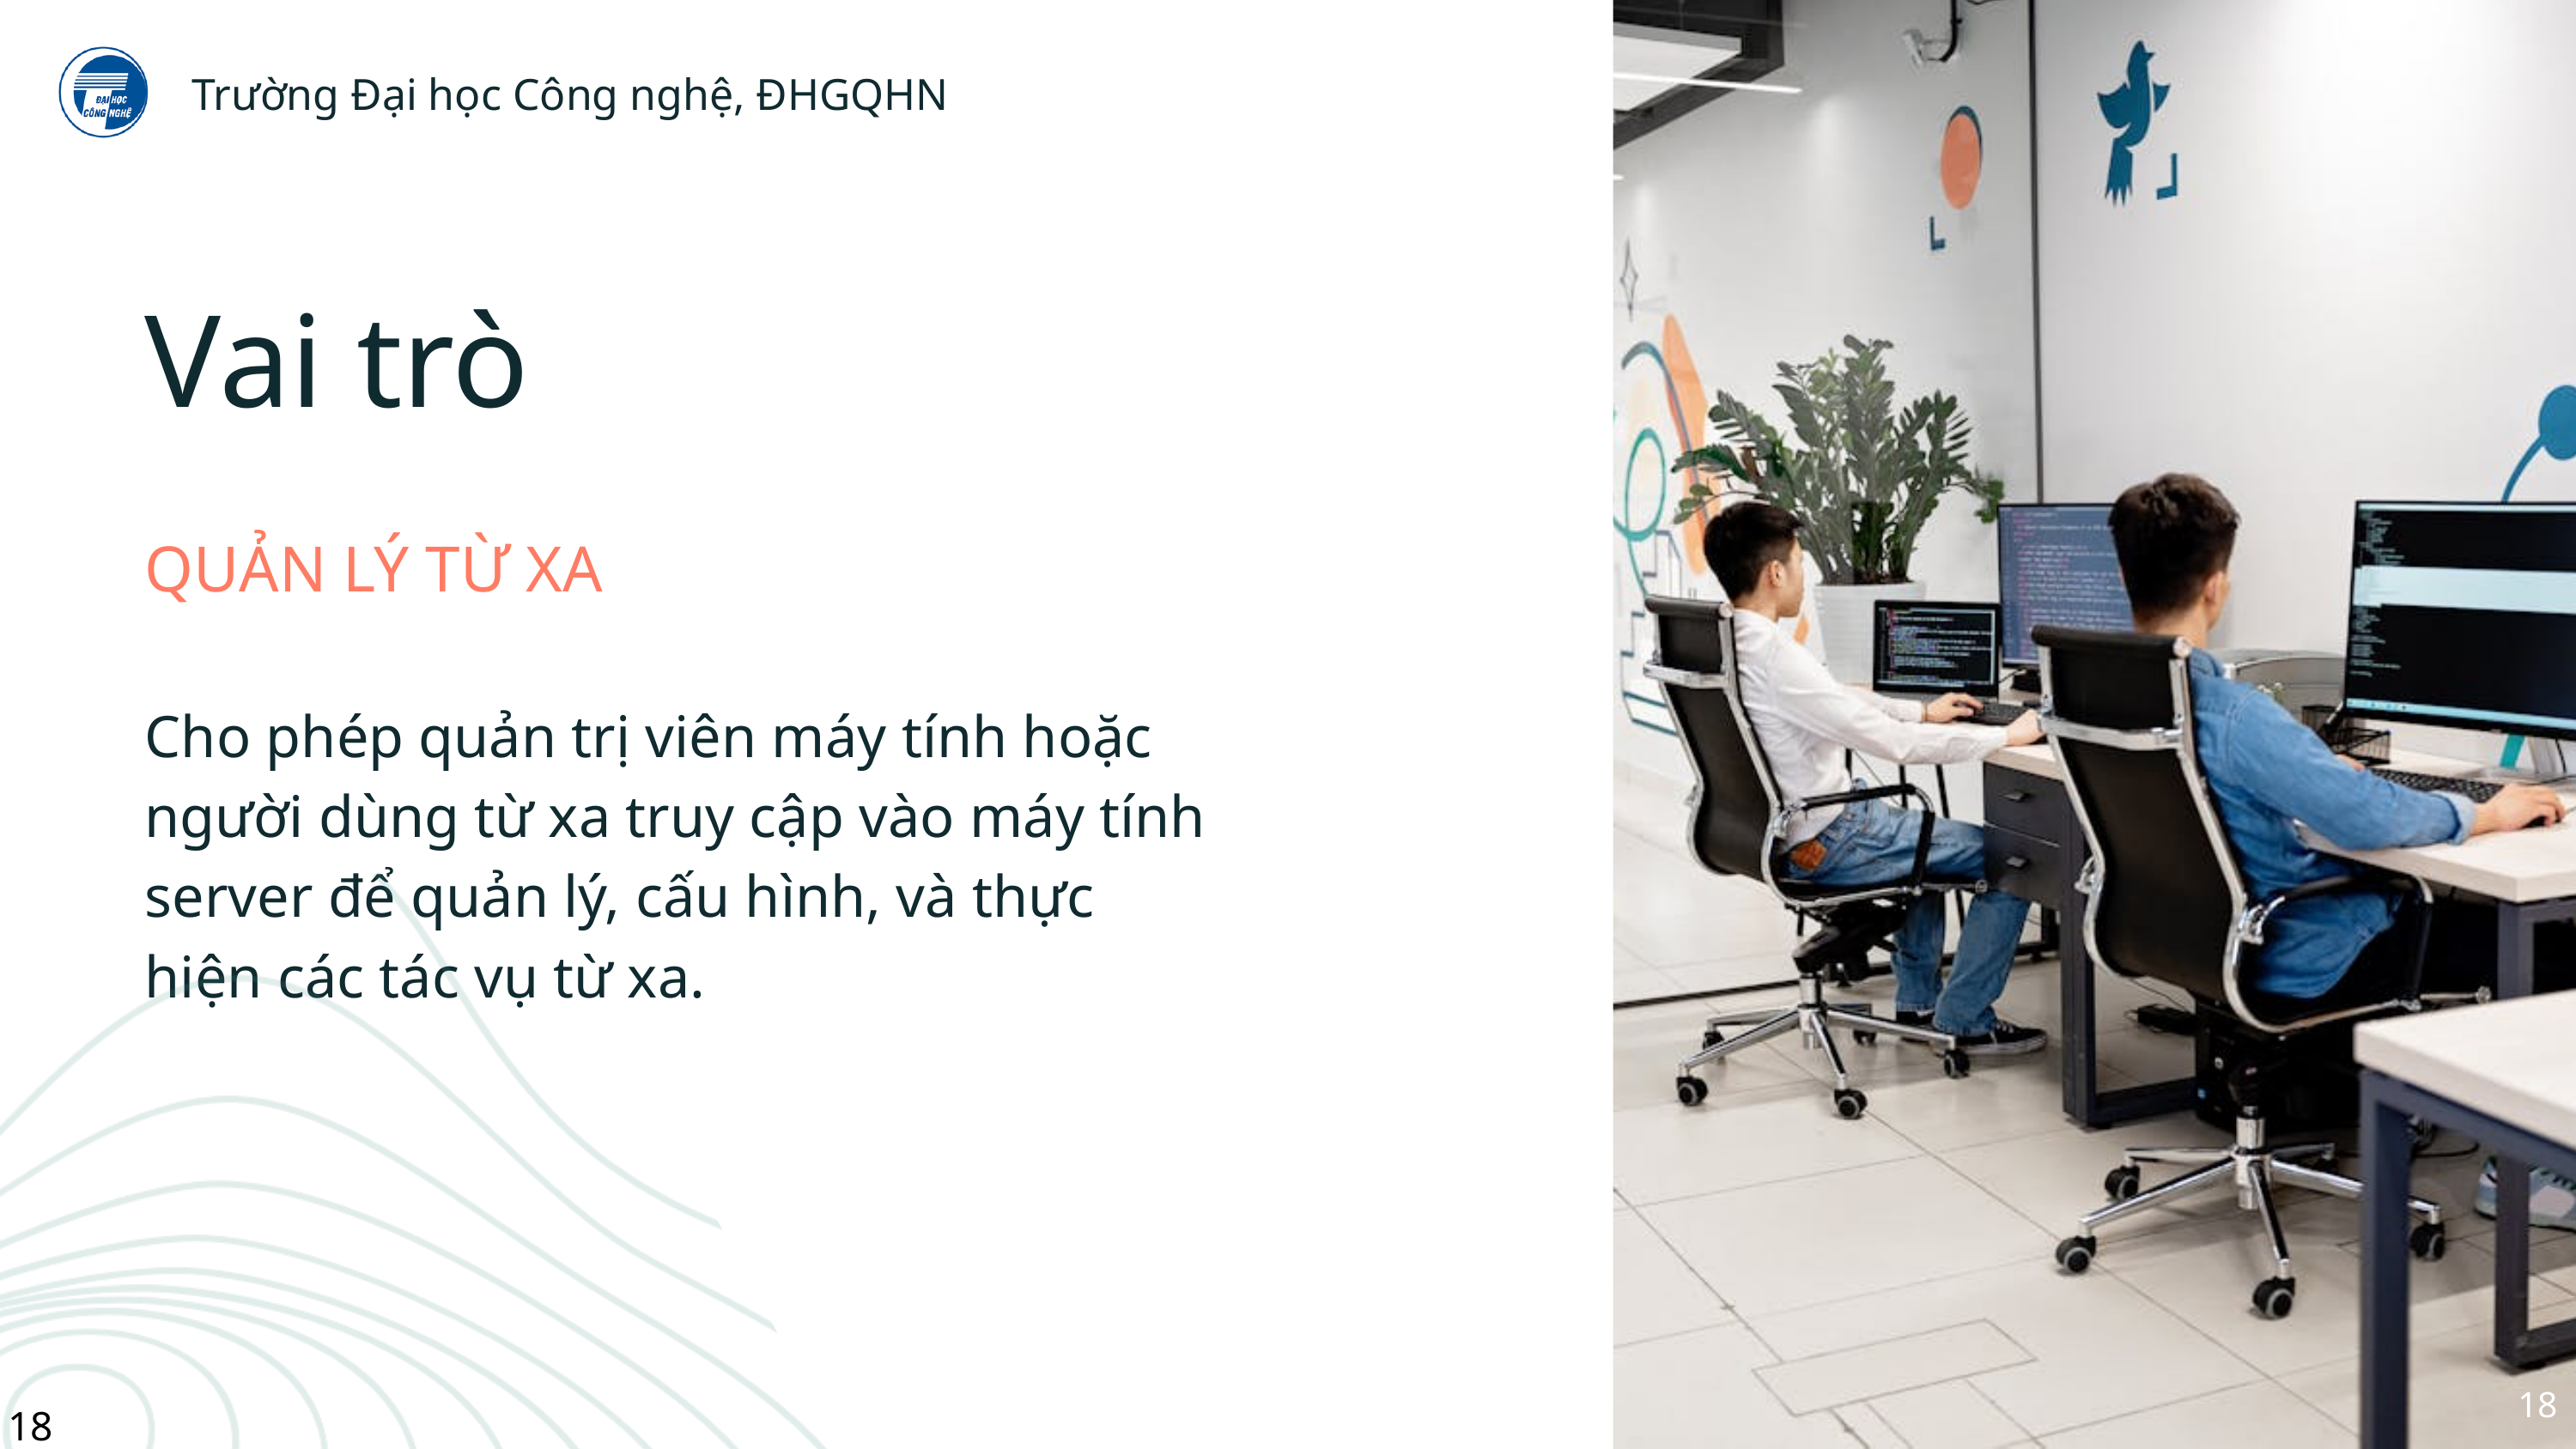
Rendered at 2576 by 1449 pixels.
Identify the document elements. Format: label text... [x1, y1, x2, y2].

text_box [1613, 0, 2576, 1449]
text_box Cho phép quản trị viên máy tính hoặc người dùng từ xa truy cập vào máy tính server để quản lý, cấu hình, và thực hiện các tác vụ từ xa. [144, 688, 1215, 1009]
text_box [30, 19, 176, 165]
text_box Trường Đại học Công nghệ, ĐHGQHN [191, 67, 1215, 119]
text_box Vai trò [144, 279, 904, 433]
text_box 18 [6, 1401, 55, 1449]
text_box QUẢN LÝ TỪ XA [144, 517, 1597, 605]
text_box [0, 808, 840, 1449]
text_box 18 [2504, 1382, 2573, 1425]
